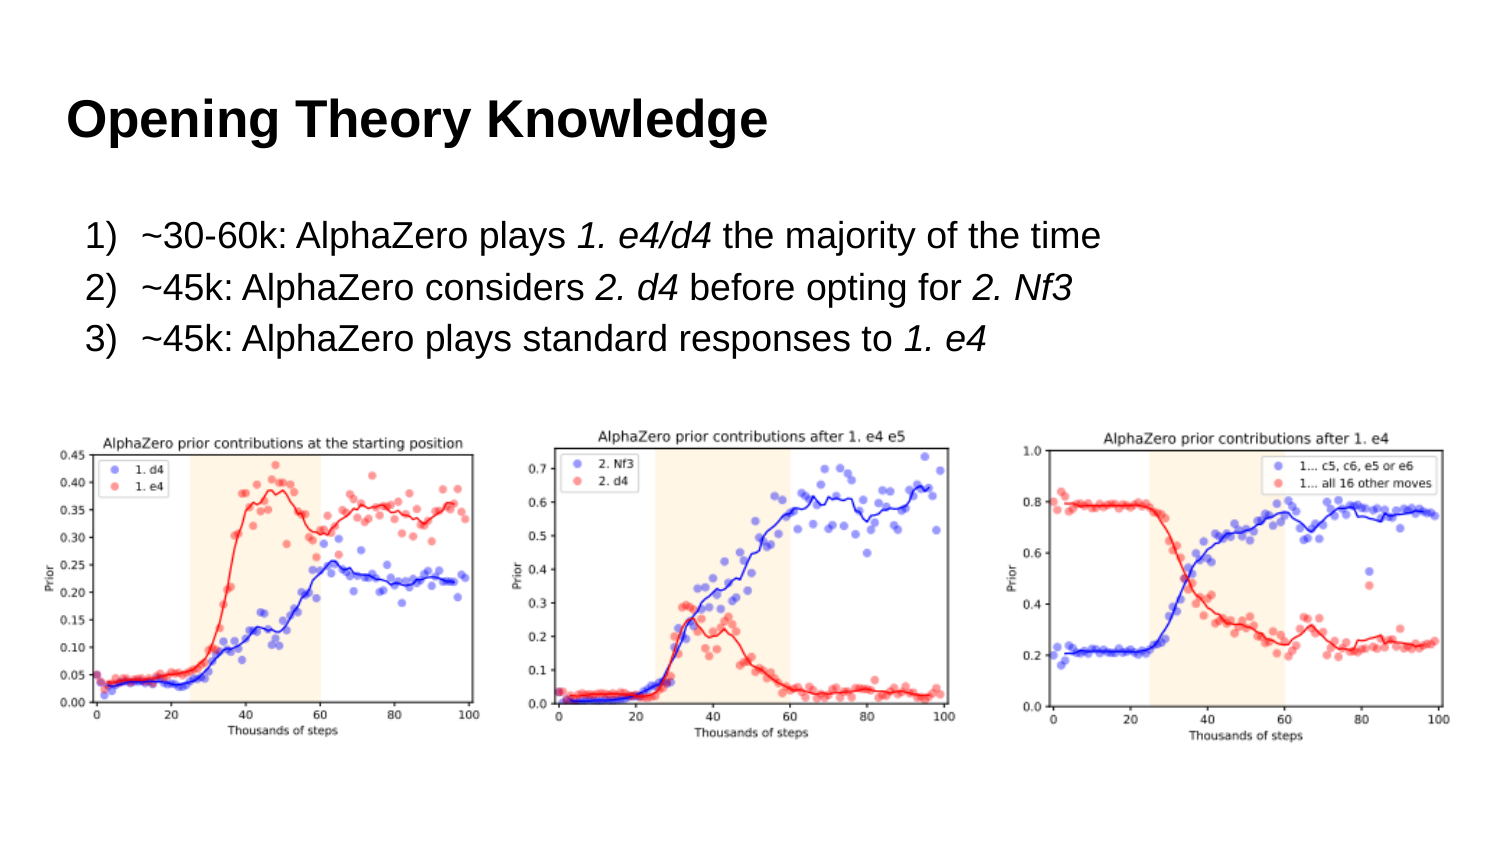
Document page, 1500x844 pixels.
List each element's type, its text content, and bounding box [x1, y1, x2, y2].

picture [27, 404, 1471, 754]
list ~30-60k: AlphaZero plays 1. e4/d4 the majority of the time ~45k: AlphaZero considers 2. d4 before opting for 2. Nf3 ~45k: AlphaZero plays standard responses to 1. e4 [51, 189, 1449, 406]
title Opening Theory Knowledge [51, 69, 1449, 163]
